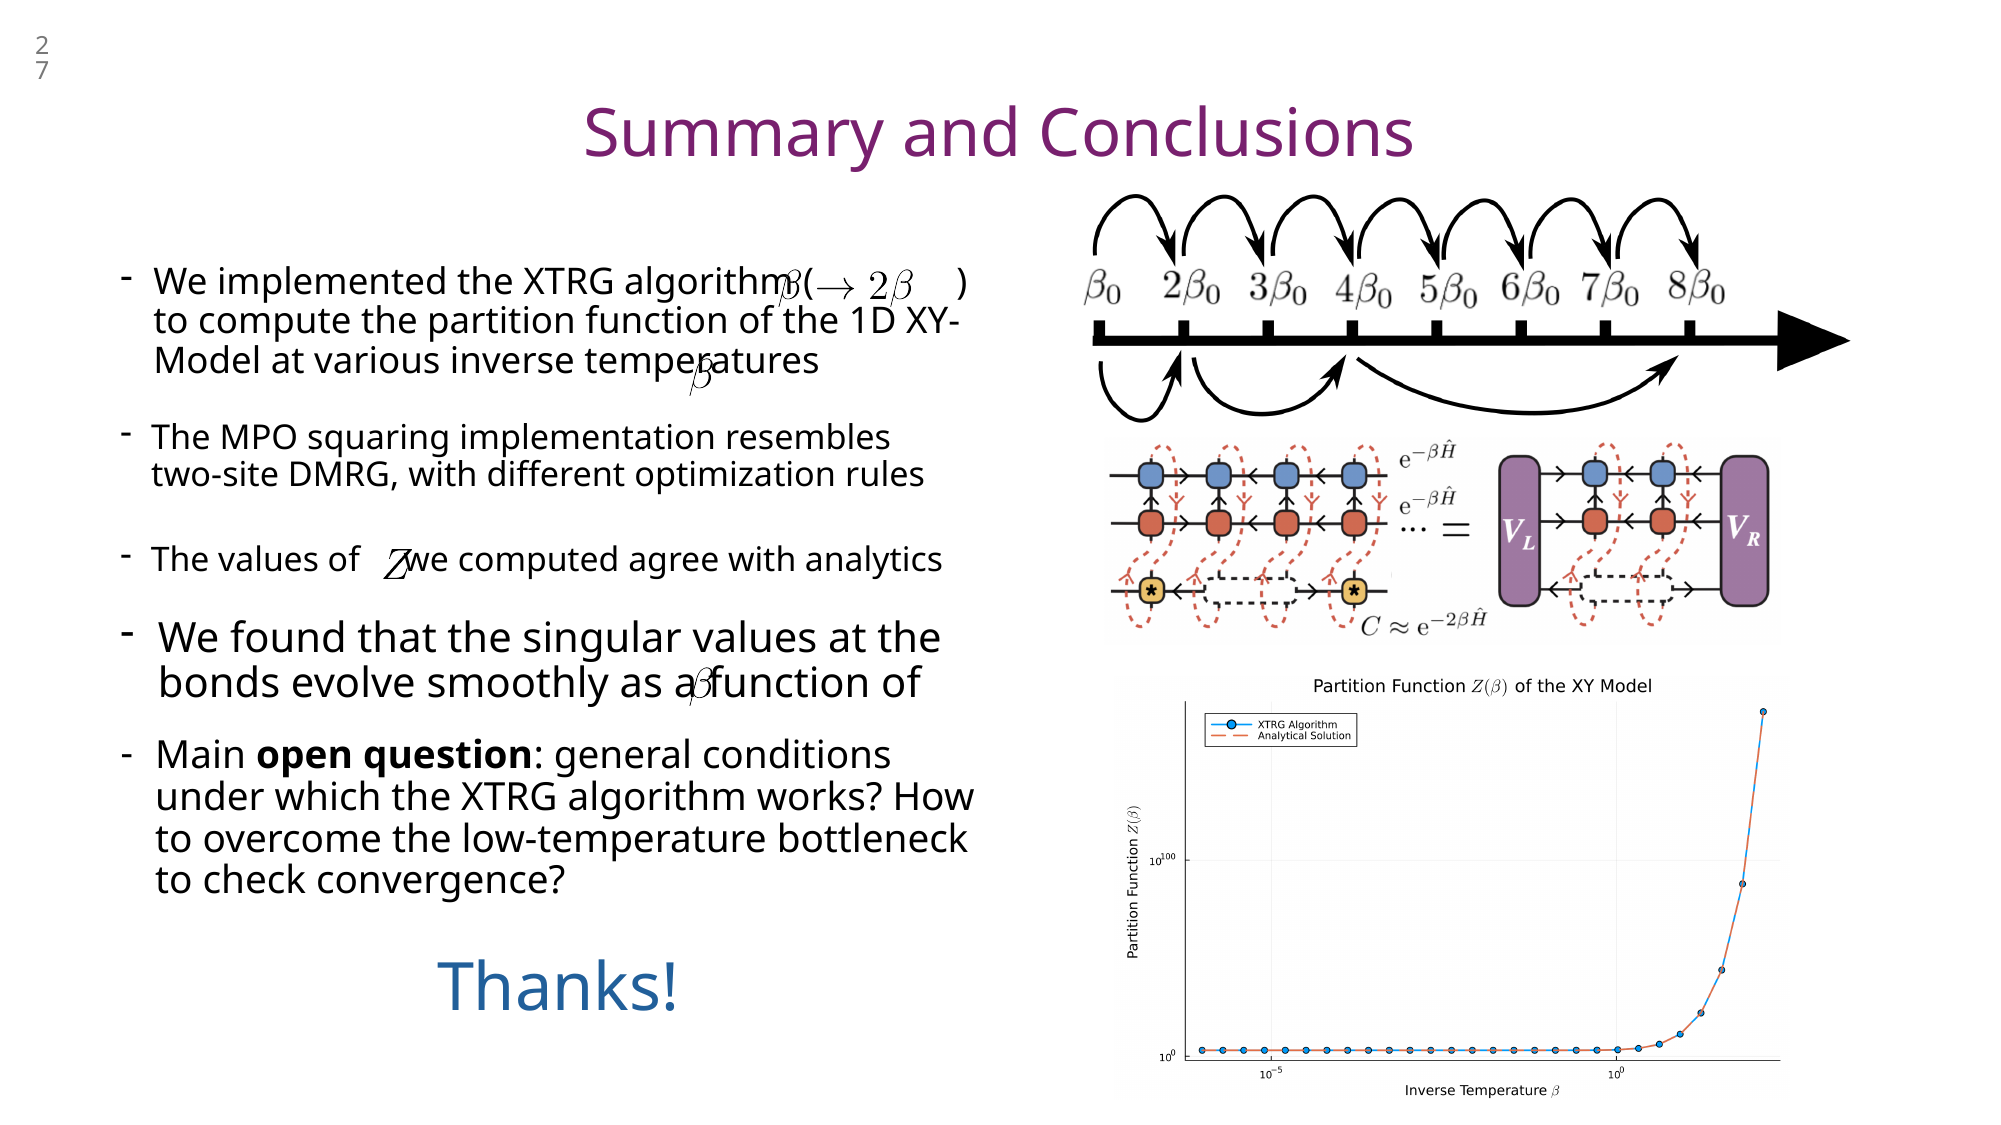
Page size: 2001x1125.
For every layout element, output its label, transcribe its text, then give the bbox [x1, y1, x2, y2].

text_box The values of we computed agree with analytics [105, 535, 1000, 609]
picture [689, 357, 714, 397]
text_box The MPO squaring implementation resembles two-site DMRG, with different optimization rules [105, 412, 983, 533]
picture [382, 549, 412, 579]
text_box We implemented the XTRG algorithm ( ) to compute the partition function of the 1D XY-Model at various inverse temperatures [105, 255, 1000, 413]
picture [1104, 437, 1782, 645]
text_box Thanks! [404, 945, 713, 1040]
picture [689, 667, 714, 706]
text_box 27 [20, 16, 79, 77]
picture [1066, 189, 1855, 429]
text_box Summary and Conclusions [424, 91, 1576, 186]
picture [777, 269, 913, 308]
picture [1113, 676, 1791, 1100]
text_box We found that the singular values at the bonds evolve smoothly as a function of [105, 609, 1025, 661]
text_box Main open question: general conditions under which the XTRG algorithm works? How to overcome the low-temperature bottleneck to check convergence? [105, 661, 1025, 912]
